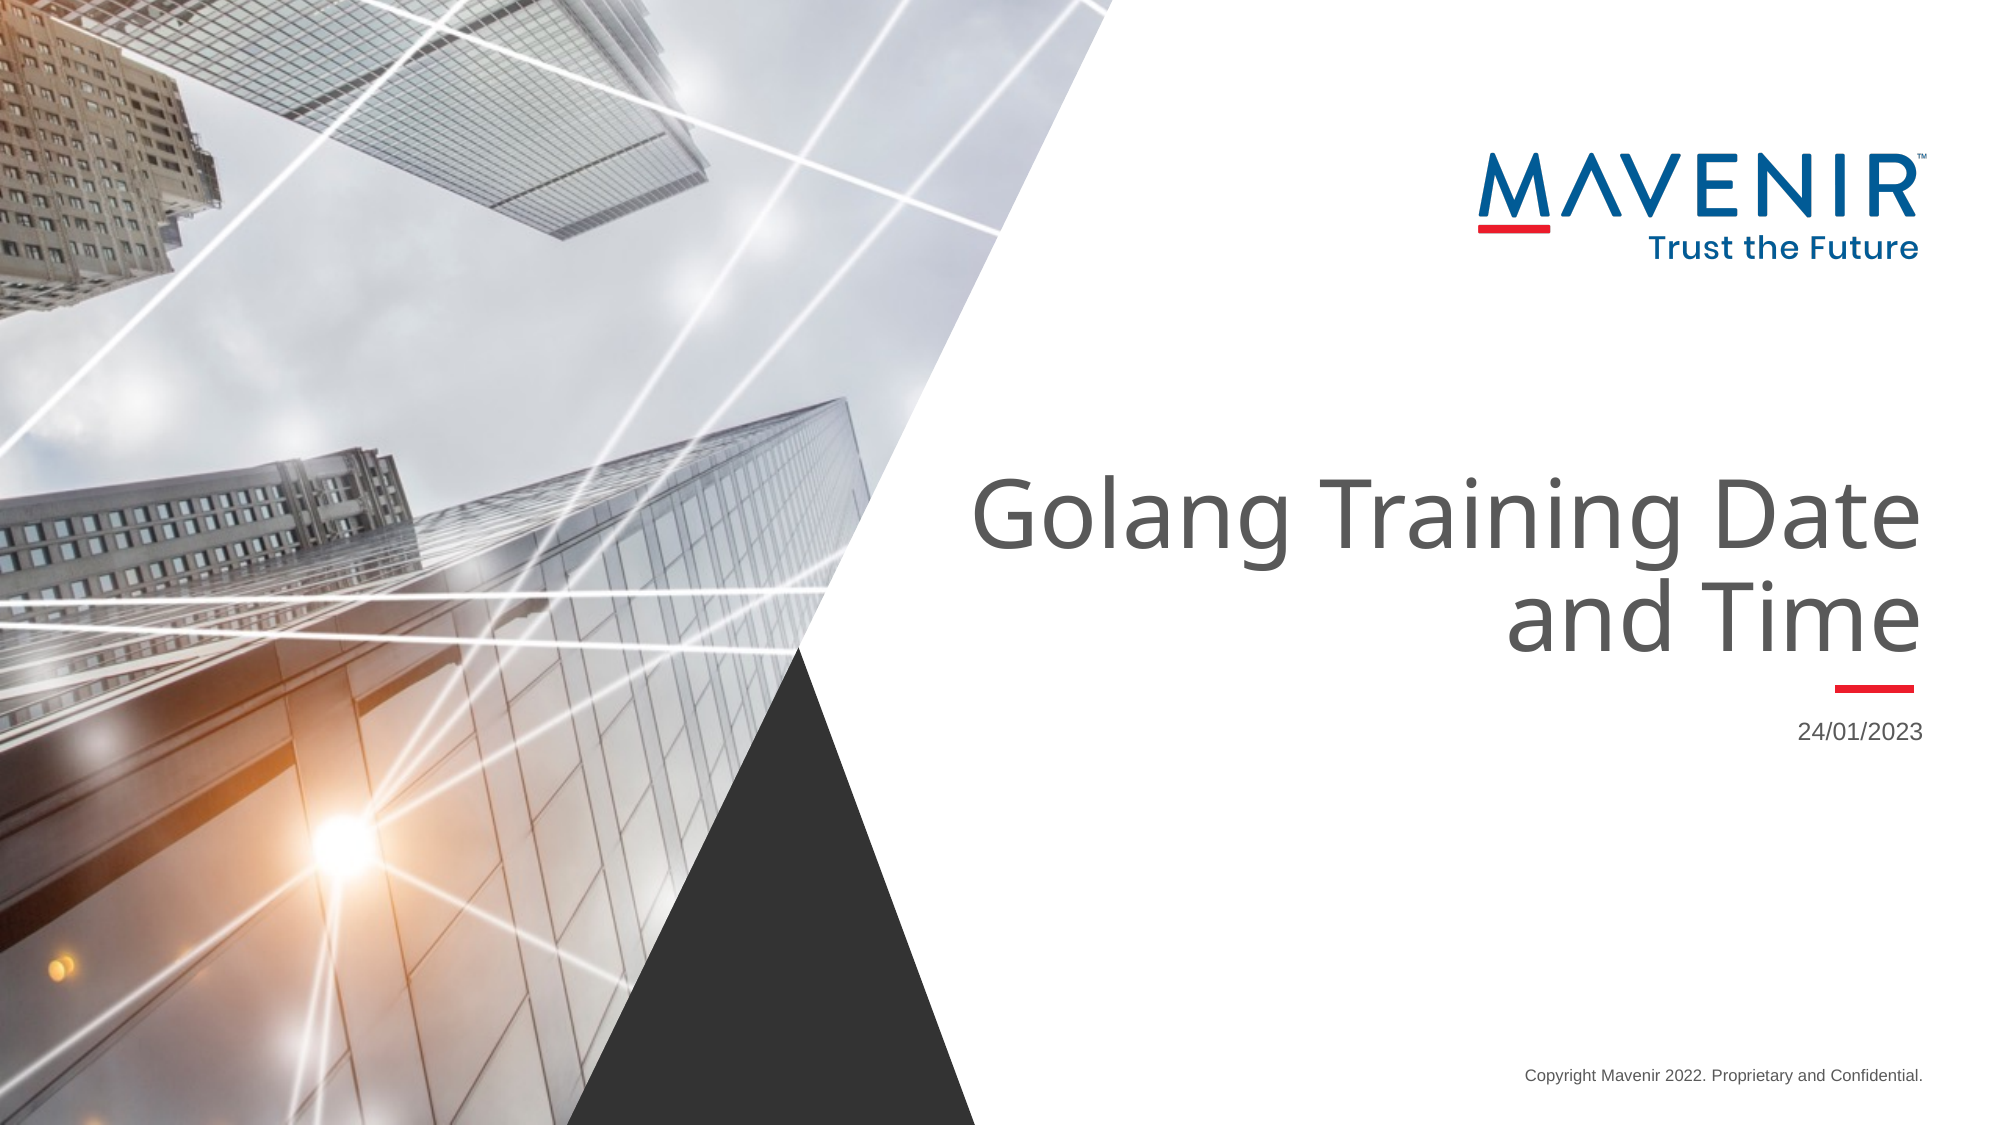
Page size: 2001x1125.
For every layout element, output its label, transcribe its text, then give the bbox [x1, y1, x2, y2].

picture [0, 0, 1113, 1125]
title Golang Training Date and Time [789, 463, 1939, 673]
list 24/01/2023 [974, 692, 1939, 1125]
picture [1477, 152, 1927, 260]
